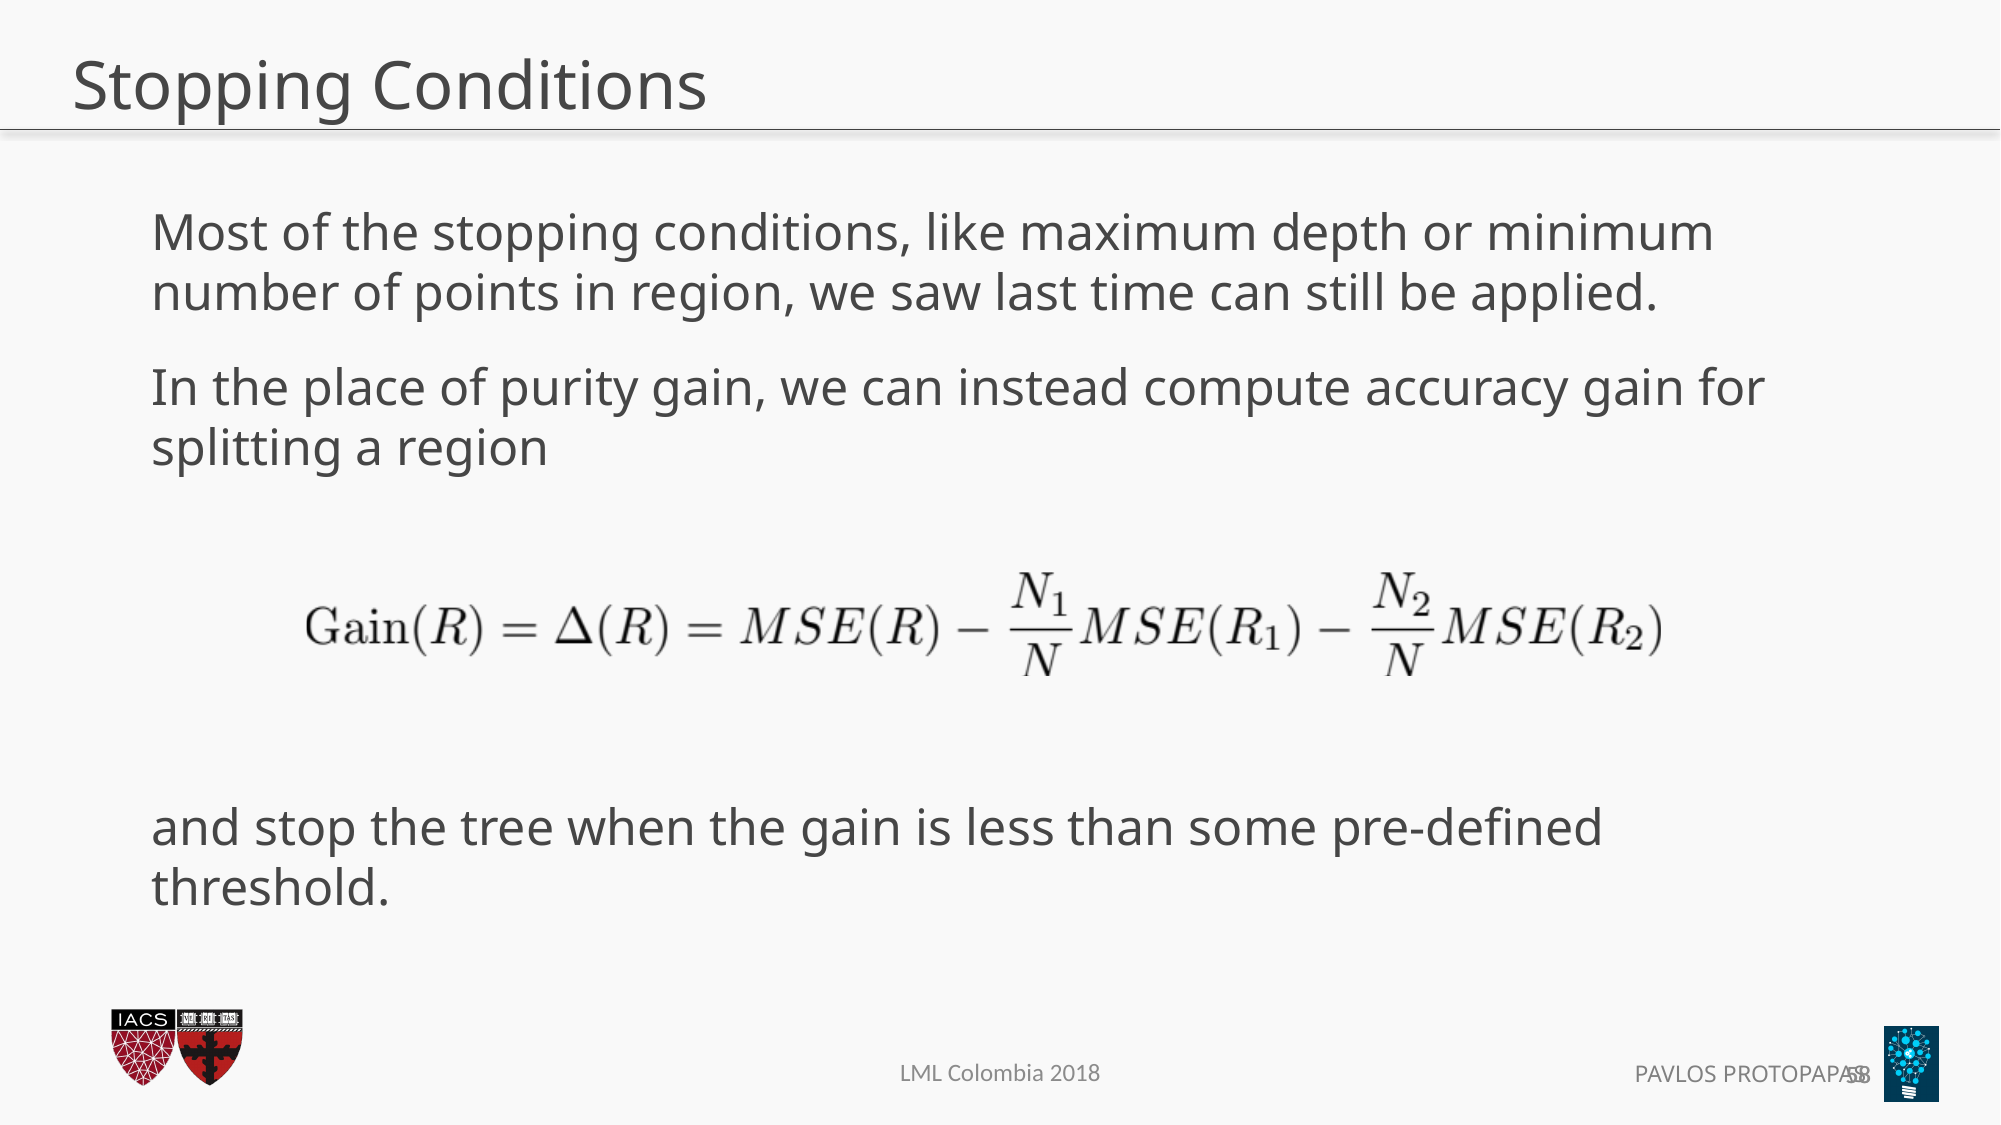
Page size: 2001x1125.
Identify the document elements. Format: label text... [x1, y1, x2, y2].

slide_number 58 [1419, 1043, 1886, 1104]
picture [1903, 1086, 1915, 1098]
picture [1905, 1049, 1913, 1058]
picture [306, 571, 1662, 676]
title Stopping Conditions [57, 35, 1943, 162]
picture [109, 1009, 243, 1086]
